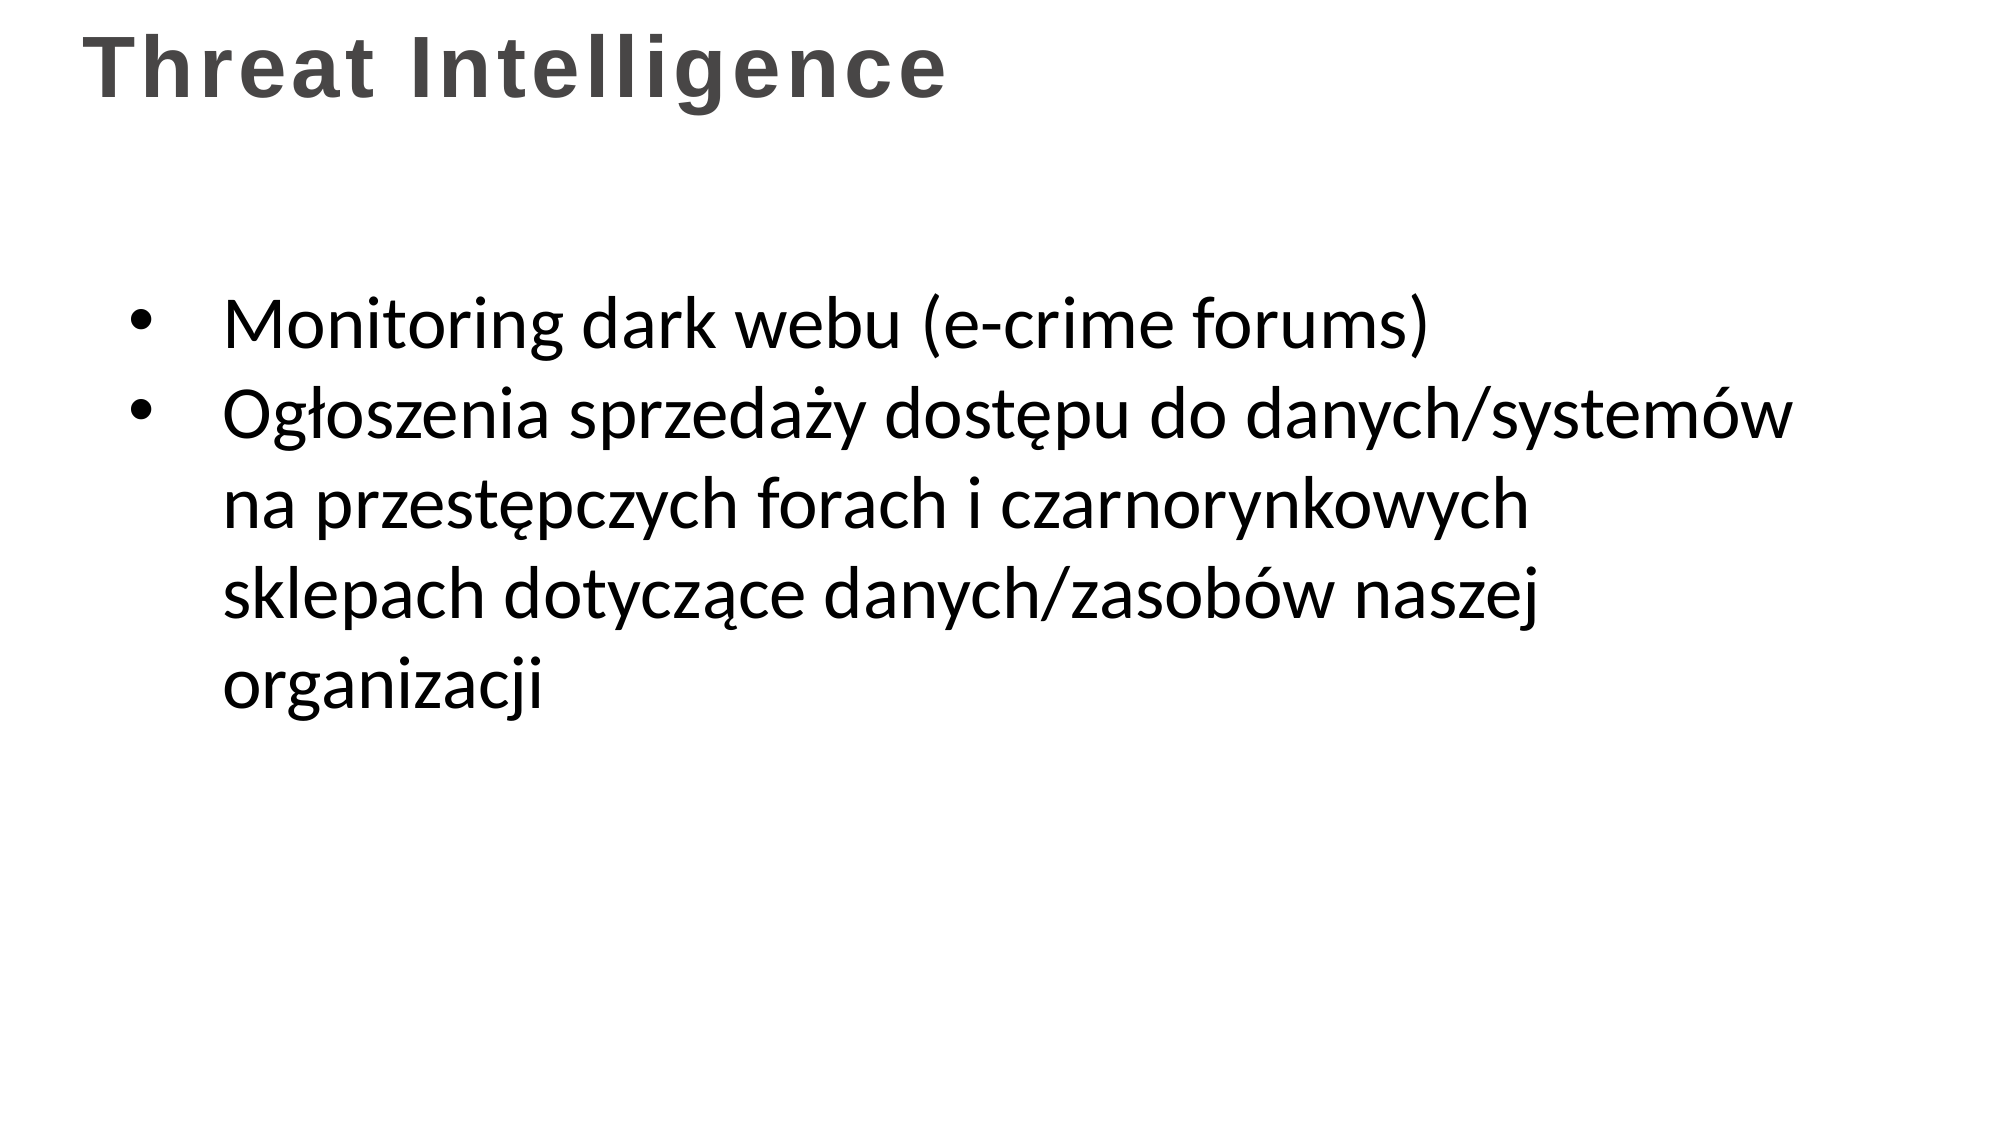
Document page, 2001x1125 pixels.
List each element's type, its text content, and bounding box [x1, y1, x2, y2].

text_box Threat Intelligence [80, 10, 1956, 116]
text_box Monitoring dark webu (e-crime forums) Ogłoszenia sprzedaży dostępu do danych/systemów na przestępczych forach i czarnorynkowych sklepach dotyczące danych/zasobów naszej organizacji [128, 273, 1801, 724]
